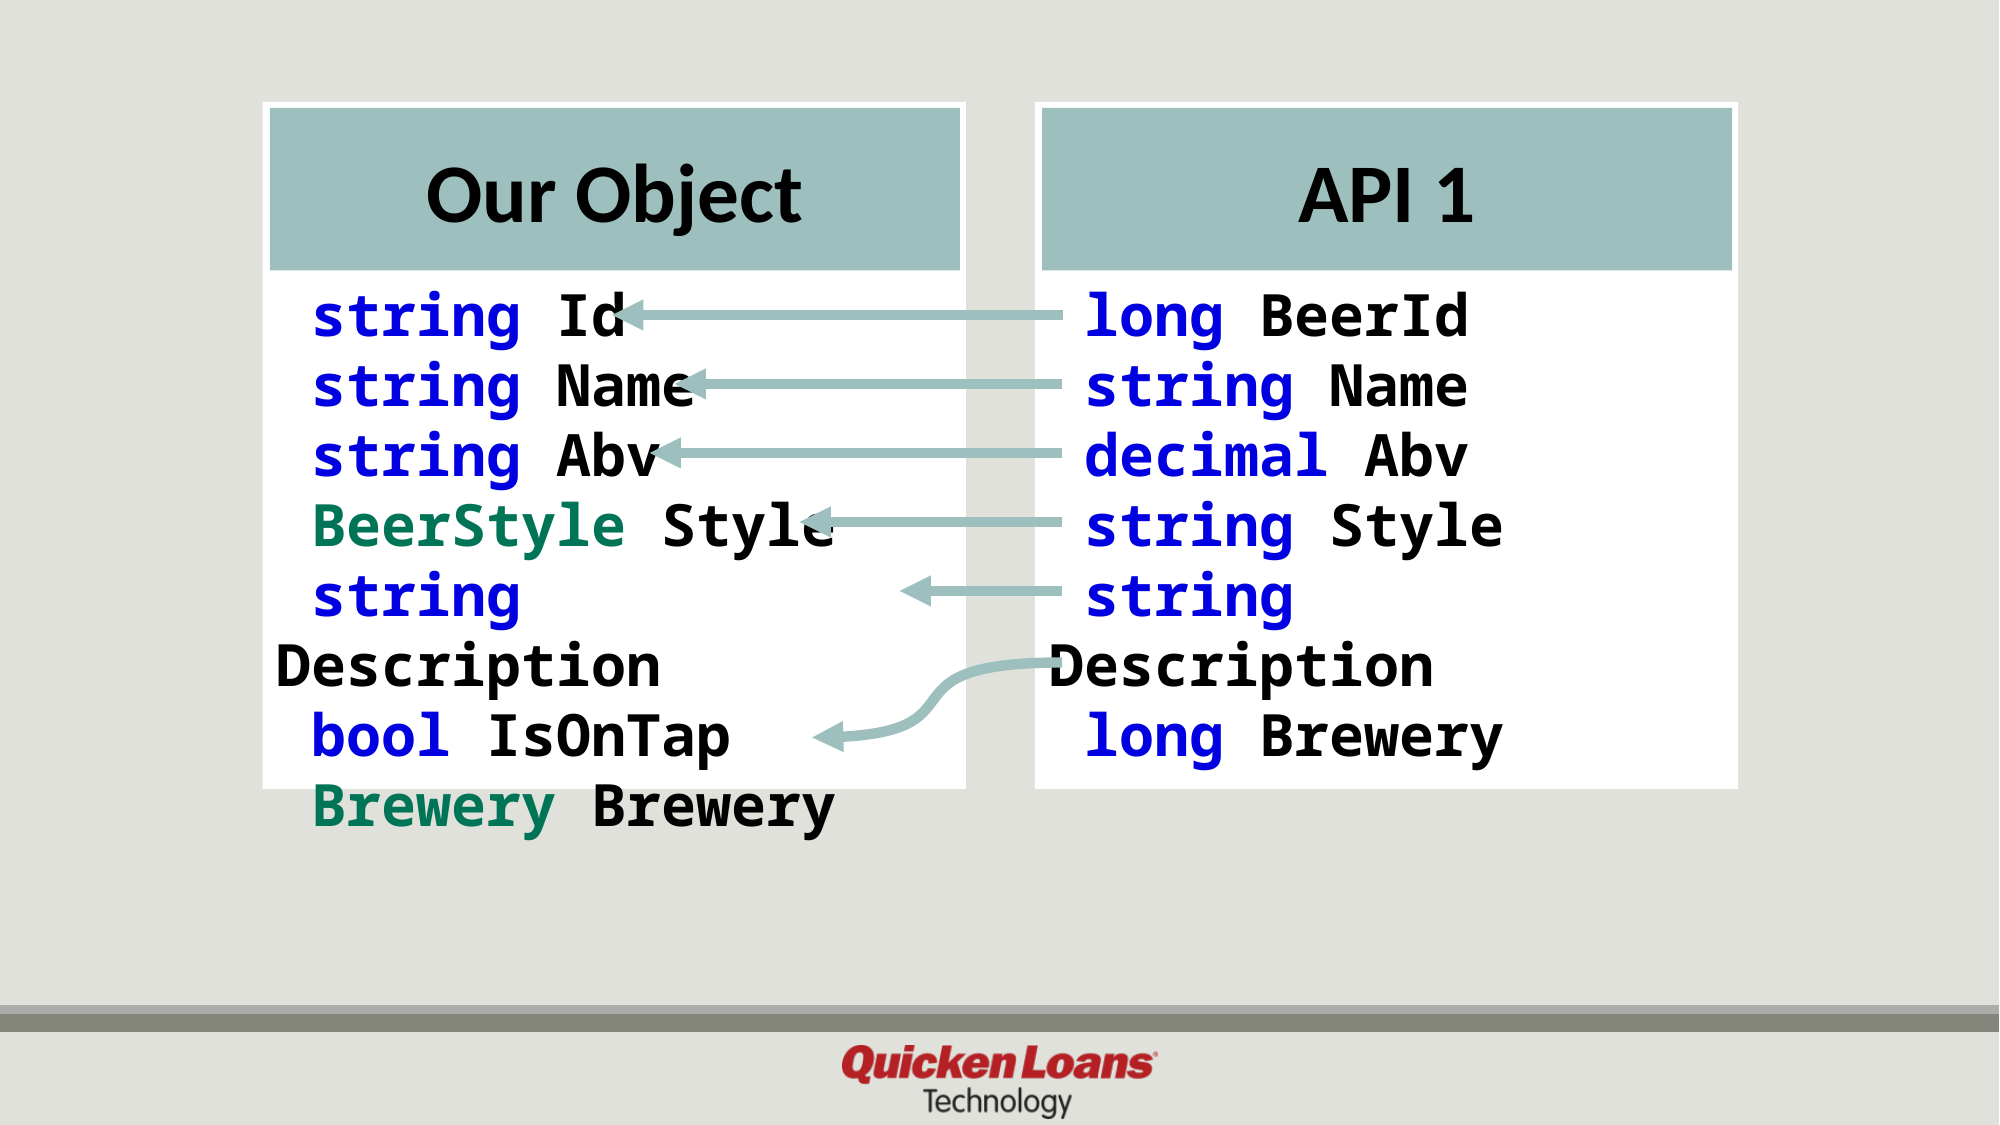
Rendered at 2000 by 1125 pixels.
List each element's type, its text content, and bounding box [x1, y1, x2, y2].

text_box [261, 101, 967, 790]
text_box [812, 662, 1063, 738]
text_box string Id string Name string Abv BeerStyle Style string Description bool IsOnTap Brewery Brewery [262, 271, 950, 846]
picture [842, 1045, 1158, 1119]
text_box Our Object [269, 107, 961, 271]
text_box long BeerId string Name decimal Abv string Style string Description long Brewery [1034, 270, 1687, 776]
text_box API 1 [1041, 107, 1733, 271]
text_box [1034, 101, 1739, 790]
